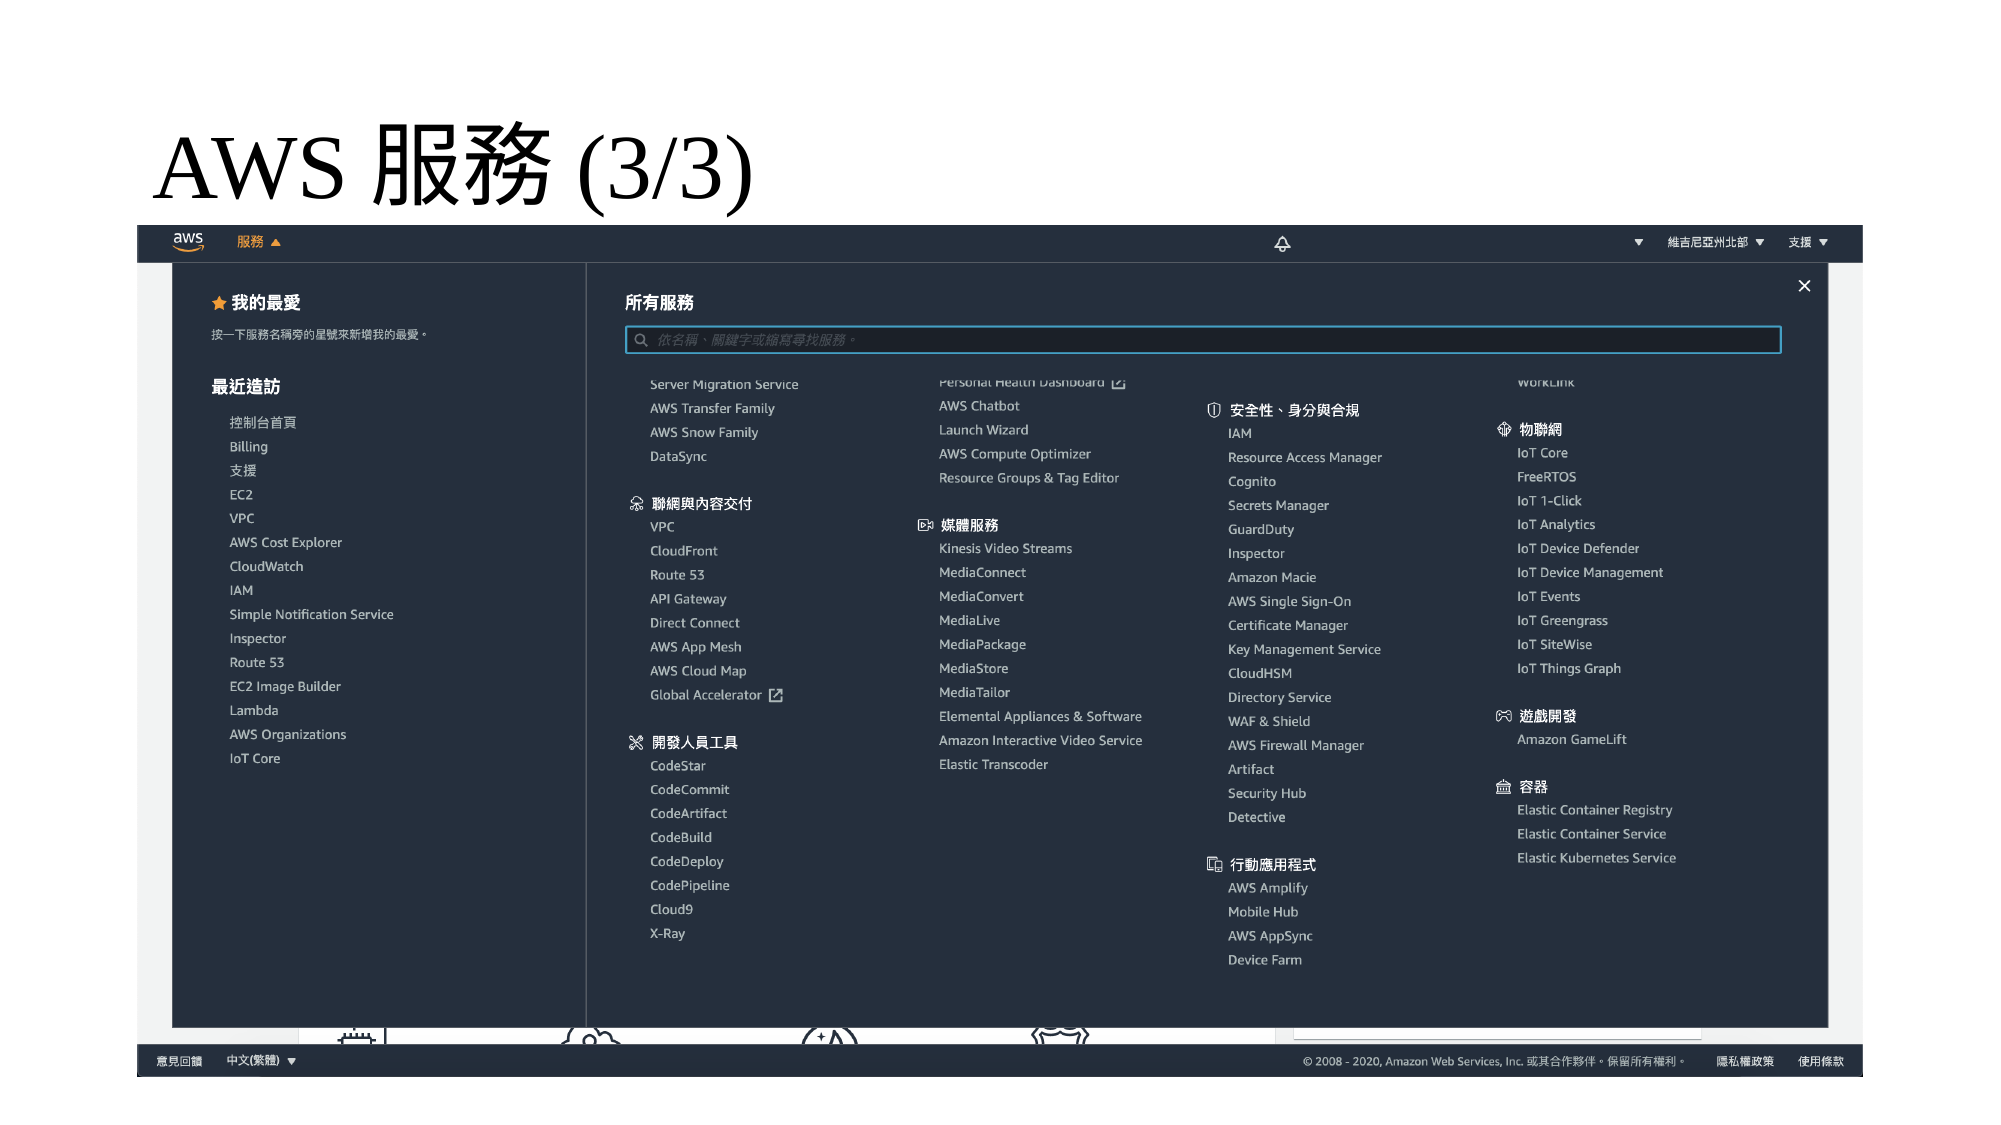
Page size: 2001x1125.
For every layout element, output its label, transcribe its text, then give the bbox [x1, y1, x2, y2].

picture [137, 225, 1863, 1077]
title AWS服務(3/3) [137, 59, 1863, 225]
